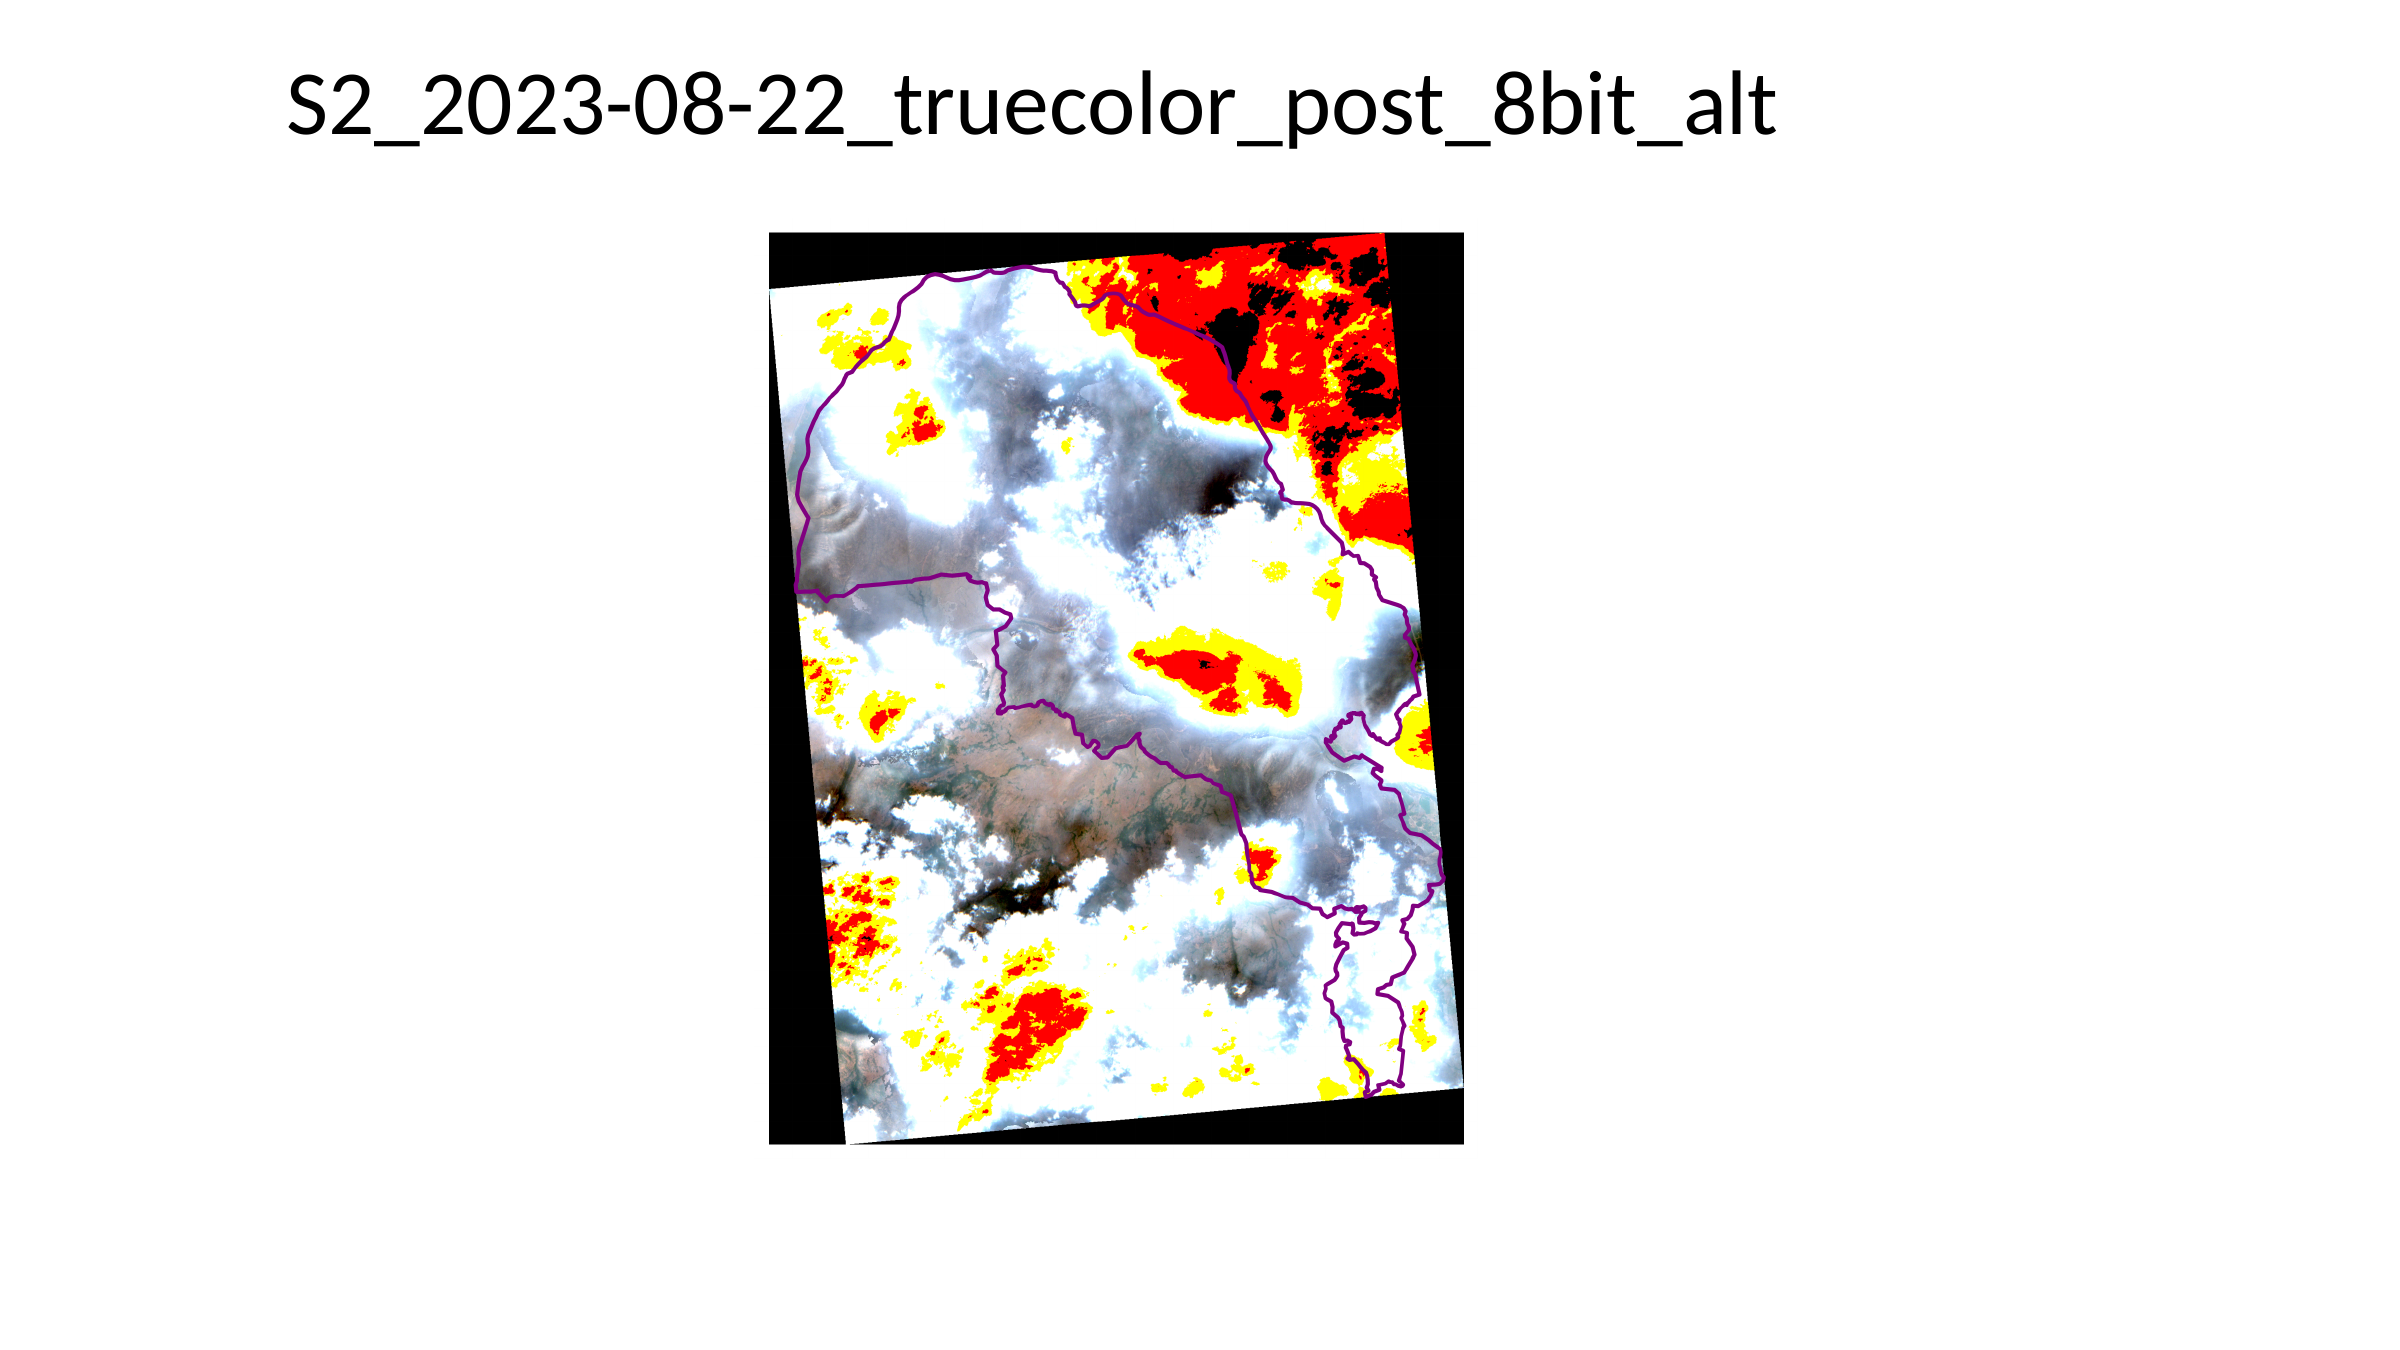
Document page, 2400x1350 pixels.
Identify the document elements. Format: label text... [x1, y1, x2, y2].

title S2_2023-08-22_truecolor_post_8bit_alt [0, 0, 2067, 195]
picture [754, 218, 1478, 1159]
